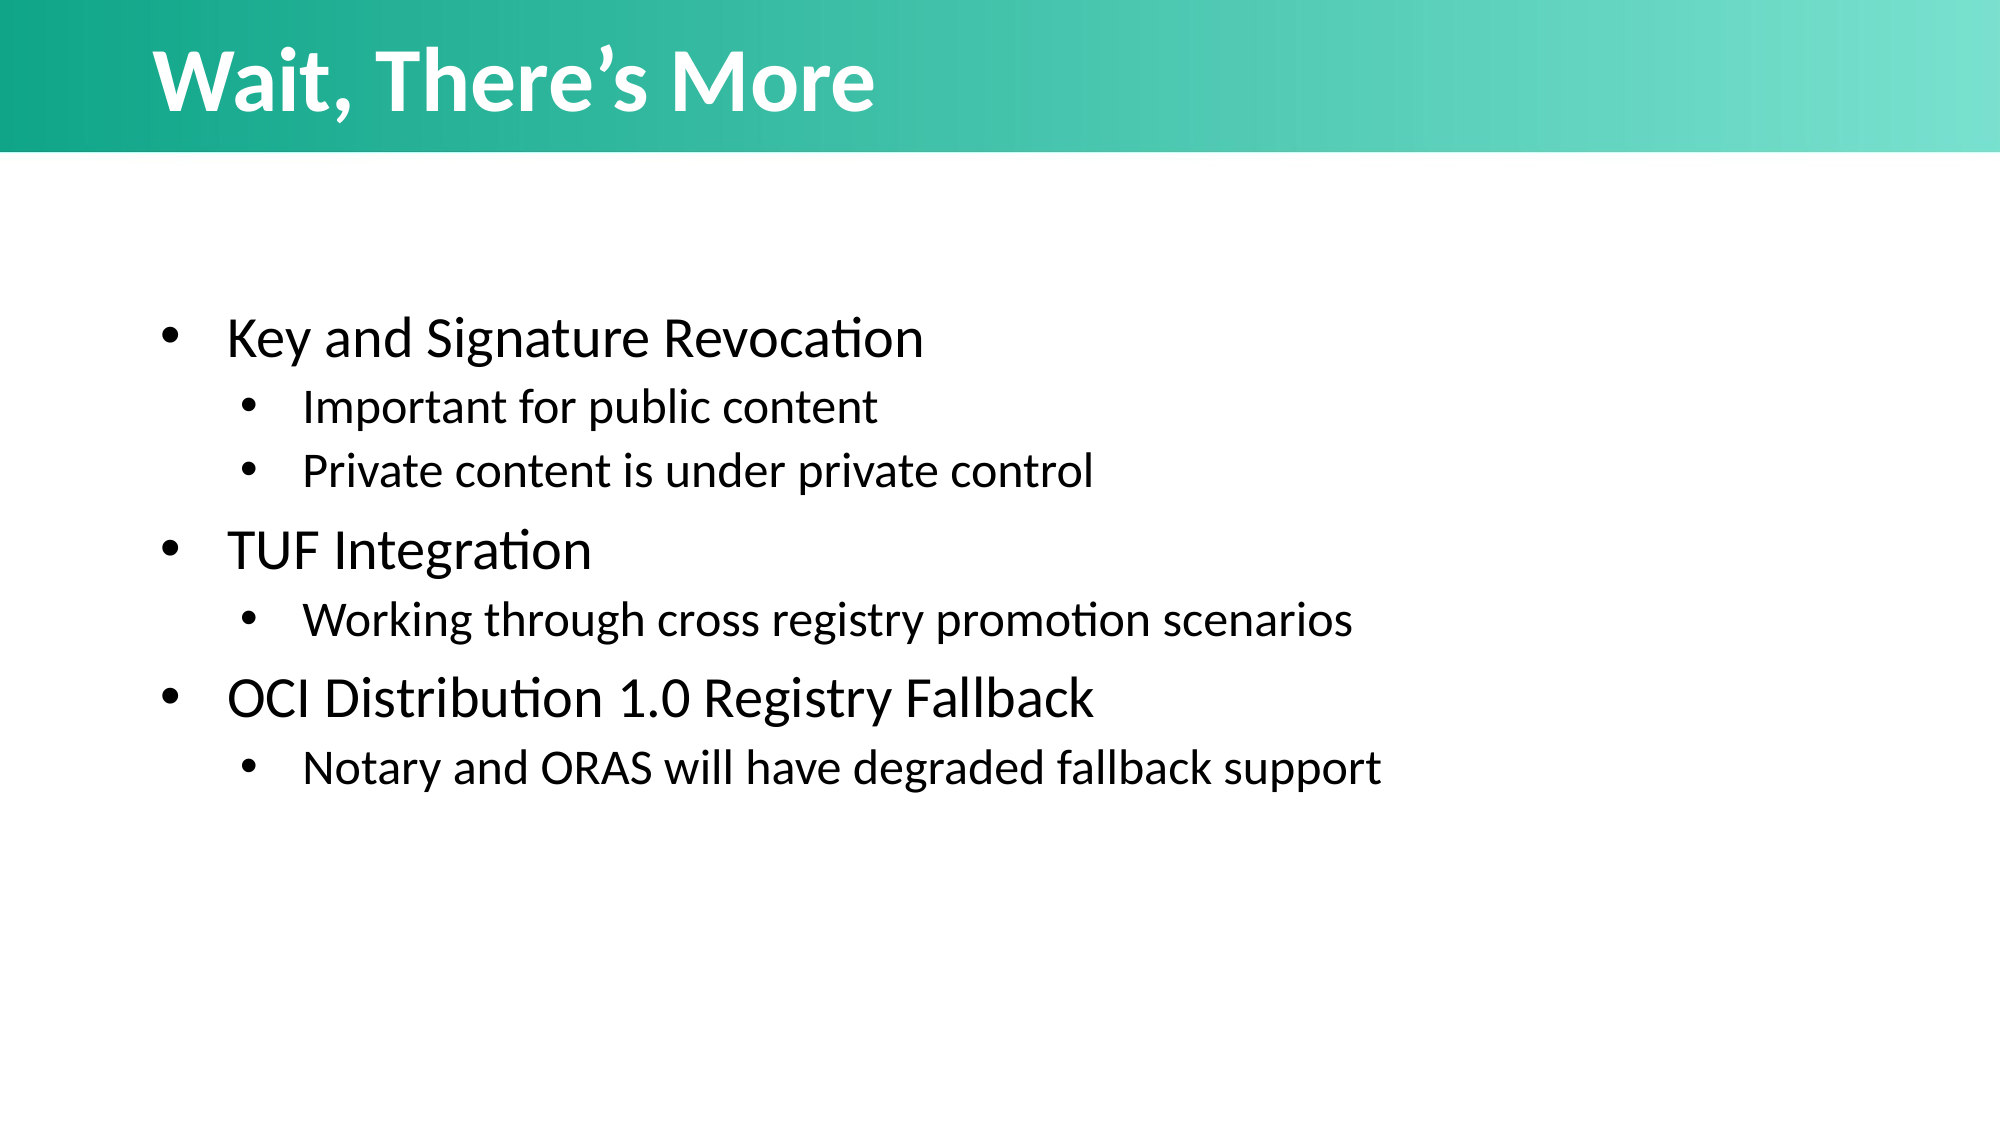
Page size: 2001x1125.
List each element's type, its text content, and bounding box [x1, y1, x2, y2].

list Key and Signature Revocation Important for public content Private content is under private control TUF Integration Working through cross registry promotion scenarios OCI Distribution 1.0 Registry Fallback Notary and ORAS will have degraded fallback support [137, 299, 1863, 1014]
title Wait, There’s More [137, 0, 1863, 165]
picture [0, 0, 2000, 1125]
